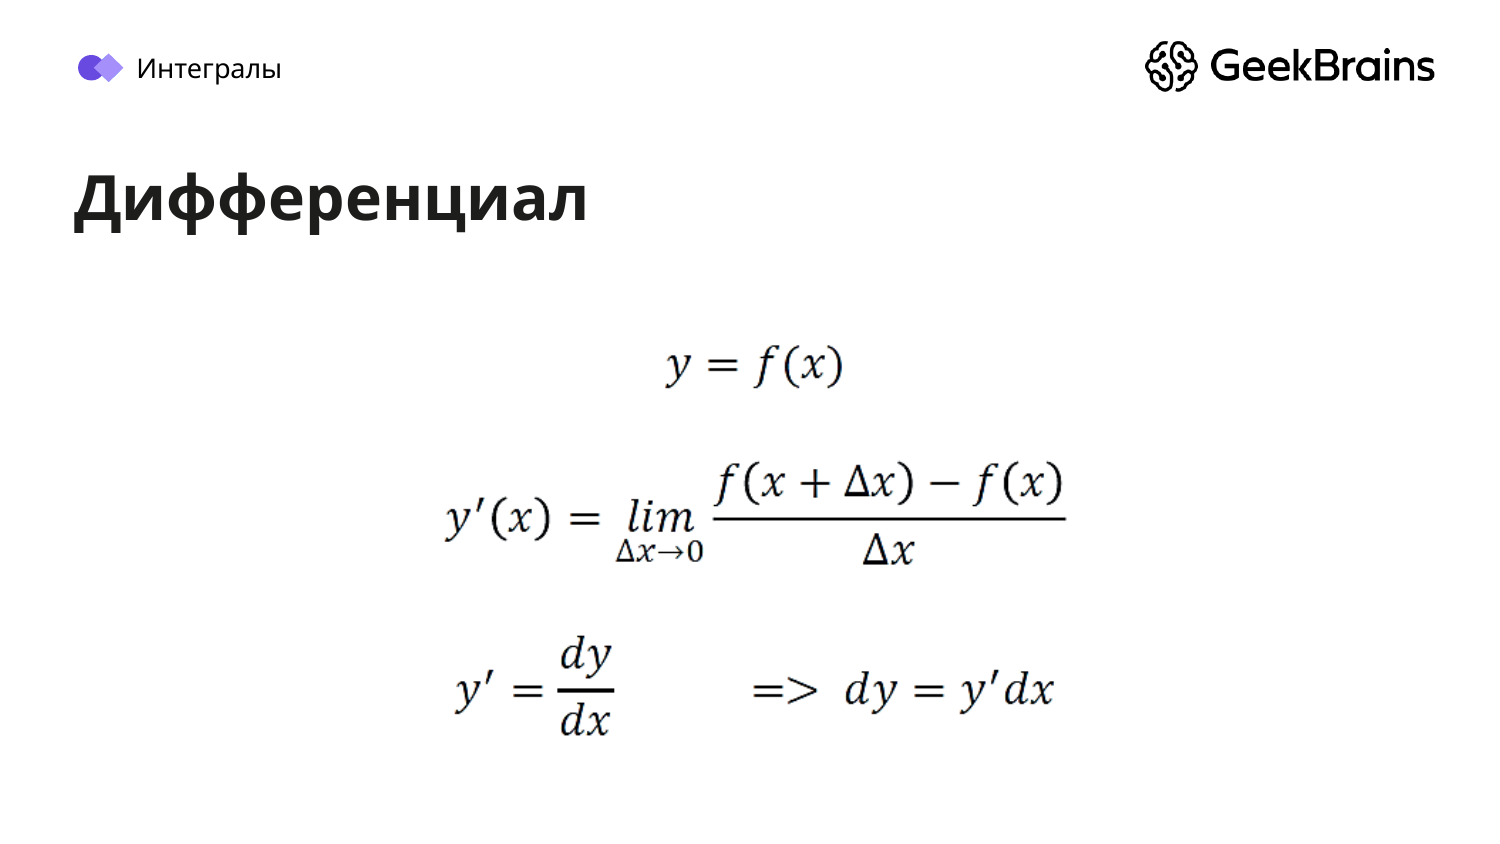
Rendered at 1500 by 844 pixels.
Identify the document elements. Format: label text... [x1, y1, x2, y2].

picture [1145, 39, 1435, 93]
text_box [93, 53, 124, 82]
title Интегралы [134, 39, 812, 83]
text_box [78, 54, 102, 81]
picture [382, 328, 1118, 774]
text_box Дифференциал [74, 168, 1365, 220]
